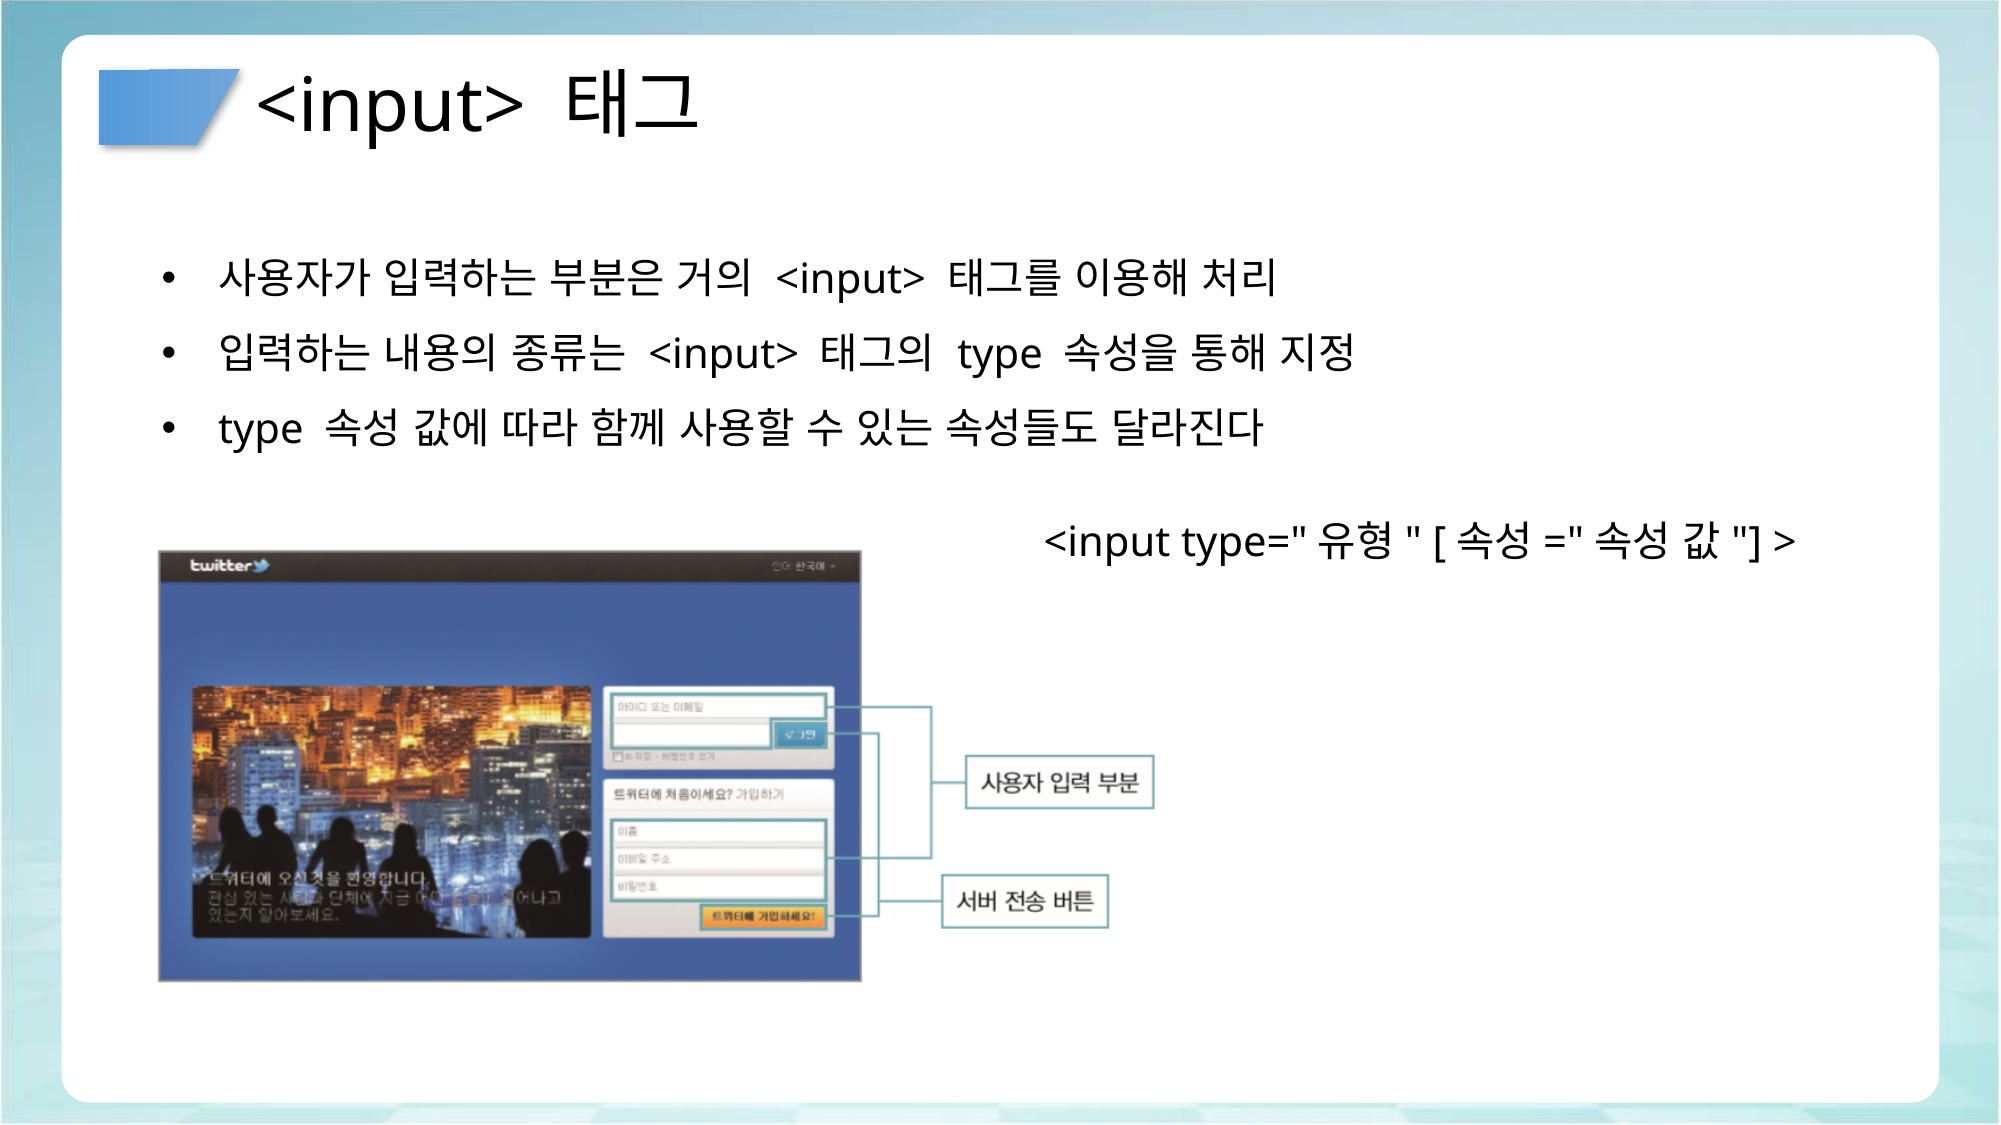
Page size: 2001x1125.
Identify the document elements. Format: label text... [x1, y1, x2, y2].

text_box 사용자가 입력하는 부분은 거의 <input> 태그를 이용해 처리 입력하는 내용의 종류는 <input> 태그의 type 속성을 통해 지정 type 속성 값에 따라 함께 사용할 수 있는 속성들도 달라진다 [146, 219, 1767, 535]
text_box <input type="유형" [속성="속성 값"] > [1028, 507, 1831, 573]
picture [0, 0, 2001, 1125]
title <input> 태그 [240, 49, 1809, 165]
